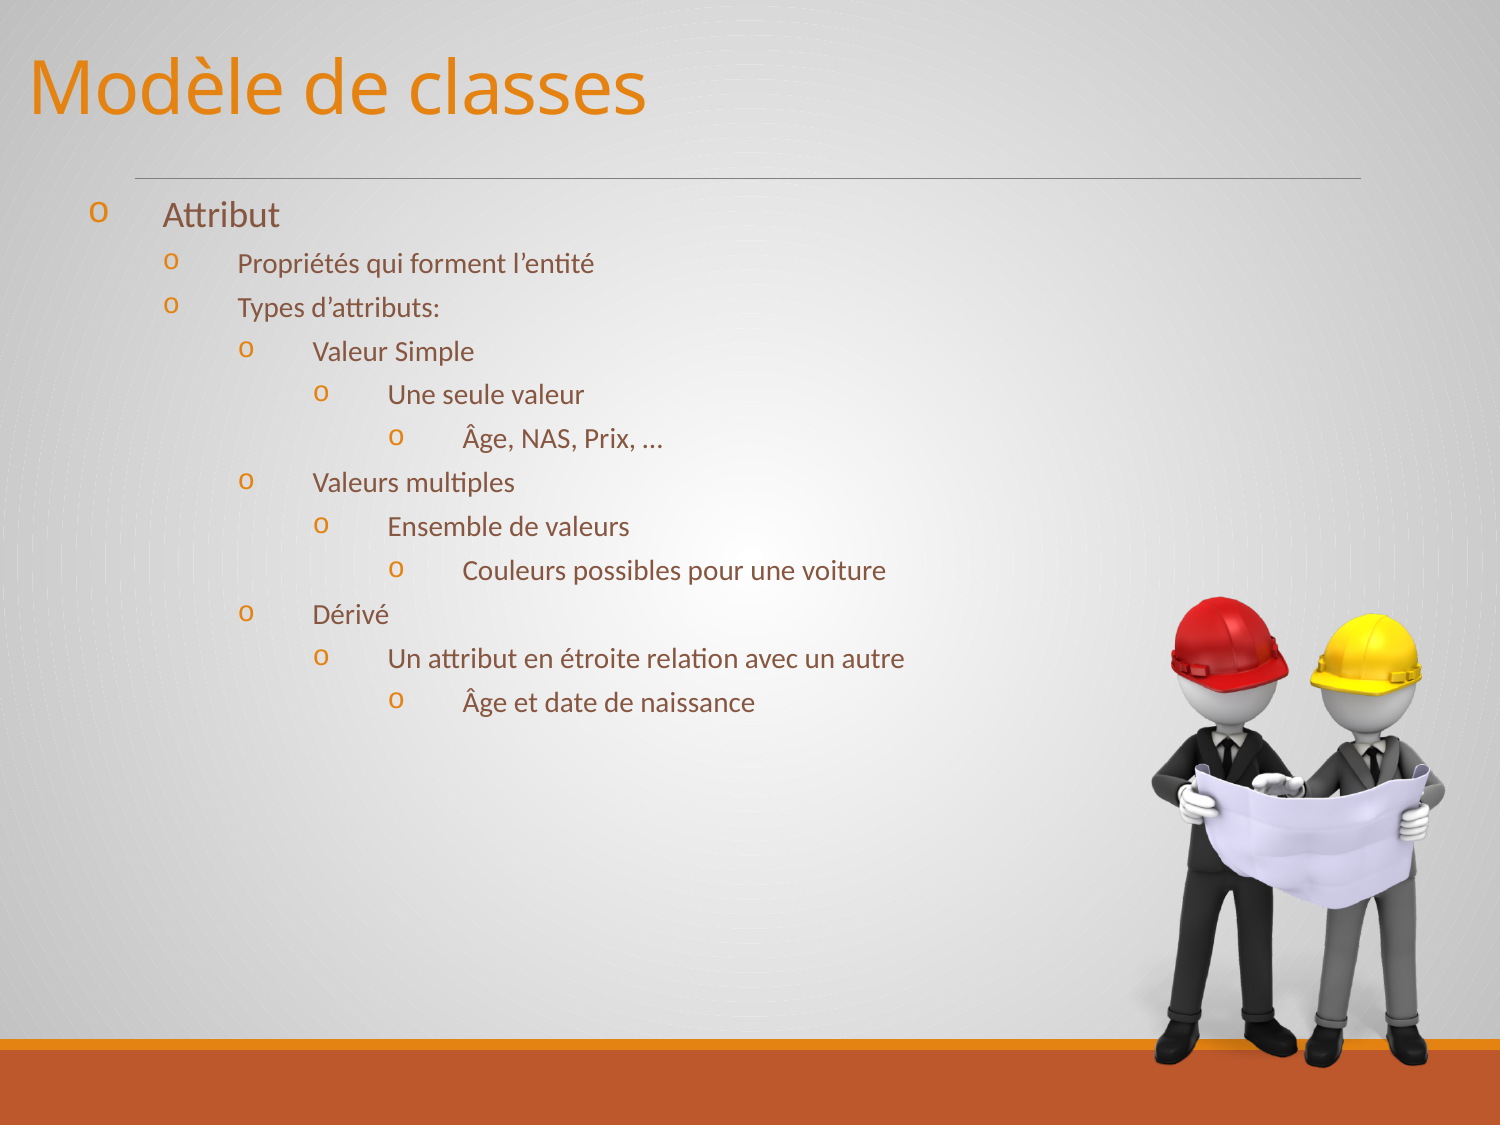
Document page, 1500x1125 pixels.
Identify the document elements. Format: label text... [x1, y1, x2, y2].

picture [1113, 586, 1463, 1125]
title Modèle de classes [12, 37, 1500, 138]
subtitle Attribut Propriétés qui forment l’entité Types d’attributs: Valeur Simple Une seule valeur Âge, NAS, Prix, … Valeurs multiples Ensemble de valeurs Couleurs possibles pour une voiture Dérivé Un attribut en étroite relation avec un autre Âge et date de naissance [12, 187, 1488, 1025]
